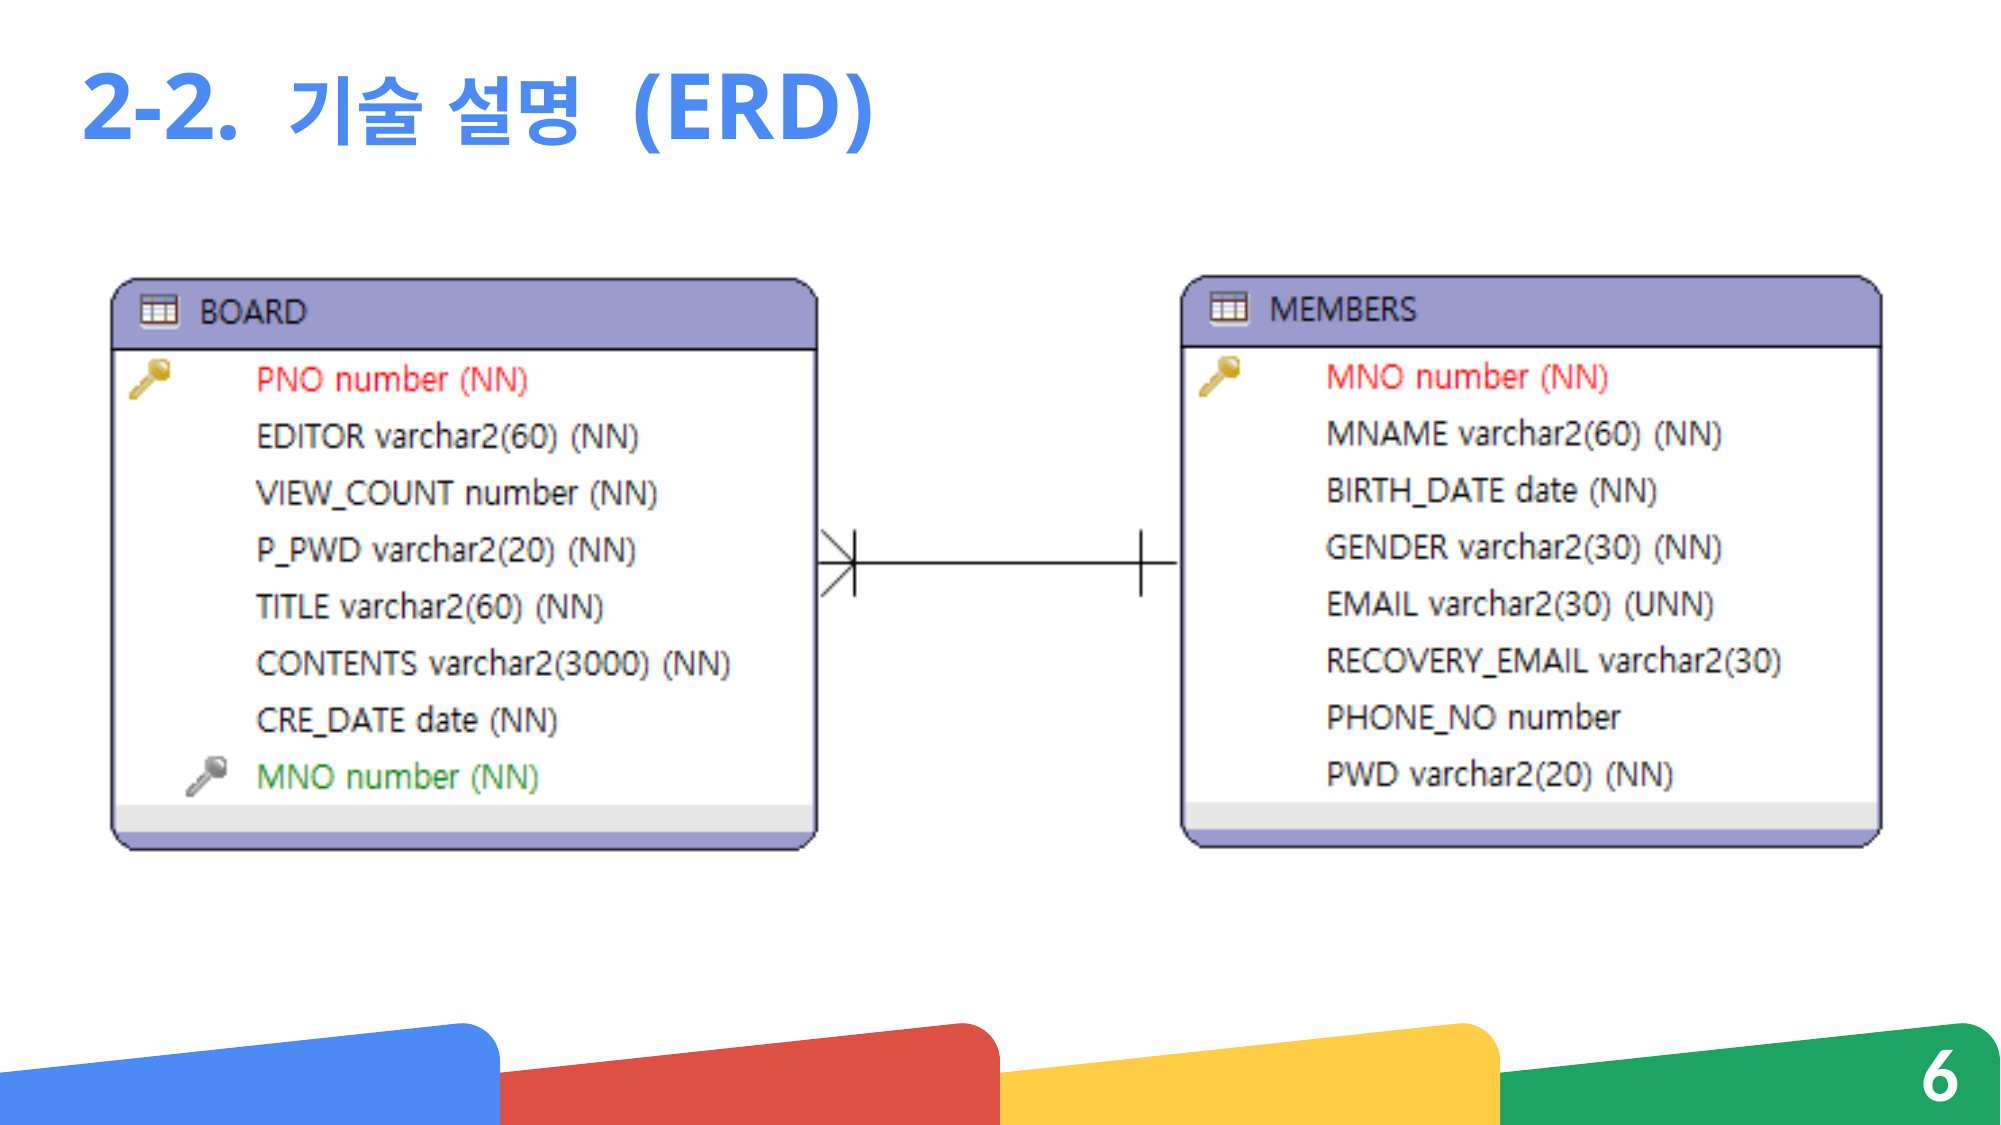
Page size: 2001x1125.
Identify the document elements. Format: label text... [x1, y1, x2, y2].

text_box 6 [1789, 1018, 1975, 1124]
text_box 2-2. 기술 설명 (ERD) [66, 52, 1579, 223]
picture [95, 257, 1905, 868]
